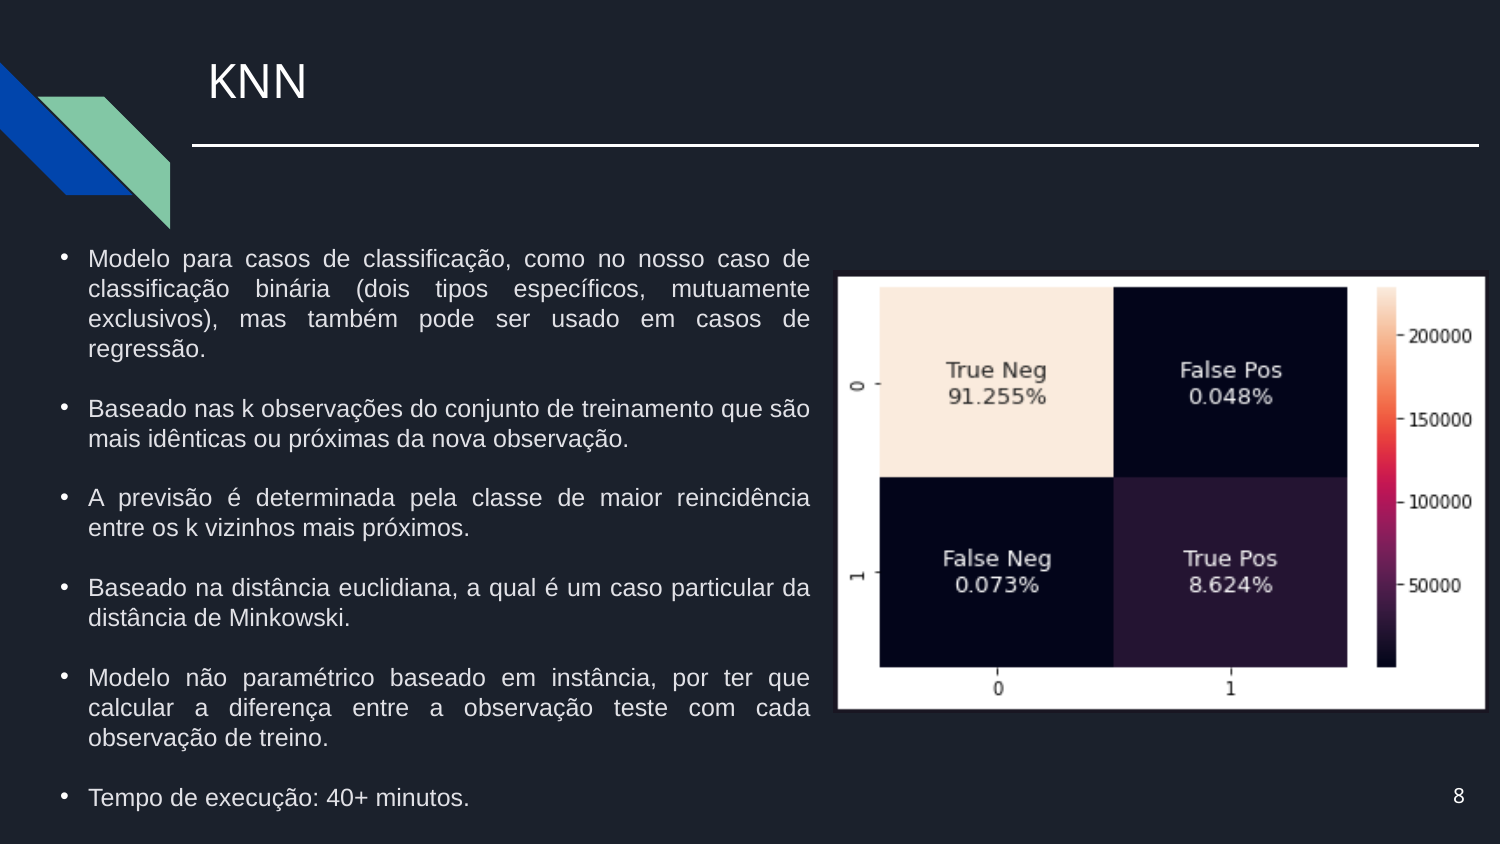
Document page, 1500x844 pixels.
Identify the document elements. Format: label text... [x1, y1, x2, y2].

picture [832, 269, 1489, 714]
text_box Modelo para casos de classificação, como no nosso caso de classificação binária (dois tipos específicos, mutuamente exclusivos), mas também pode ser usado em casos de regressão. Baseado nas k observações do conjunto de treinamento que são mais idênticas ou próximas da nova observação. A previsão é determinada pela classe de maior reincidência entre os k vizinhos mais próximos. Baseado na distância euclidiana, a qual é um caso particular da distância de Minkowski. Modelo não paramétrico baseado em instância, por ter que calcular a diferença entre a observação teste com cada observação de treino. Tempo de execução: 40+ minutos. [45, 234, 827, 819]
text_box KNN [192, 35, 945, 123]
slide_number 8 [1389, 764, 1480, 830]
